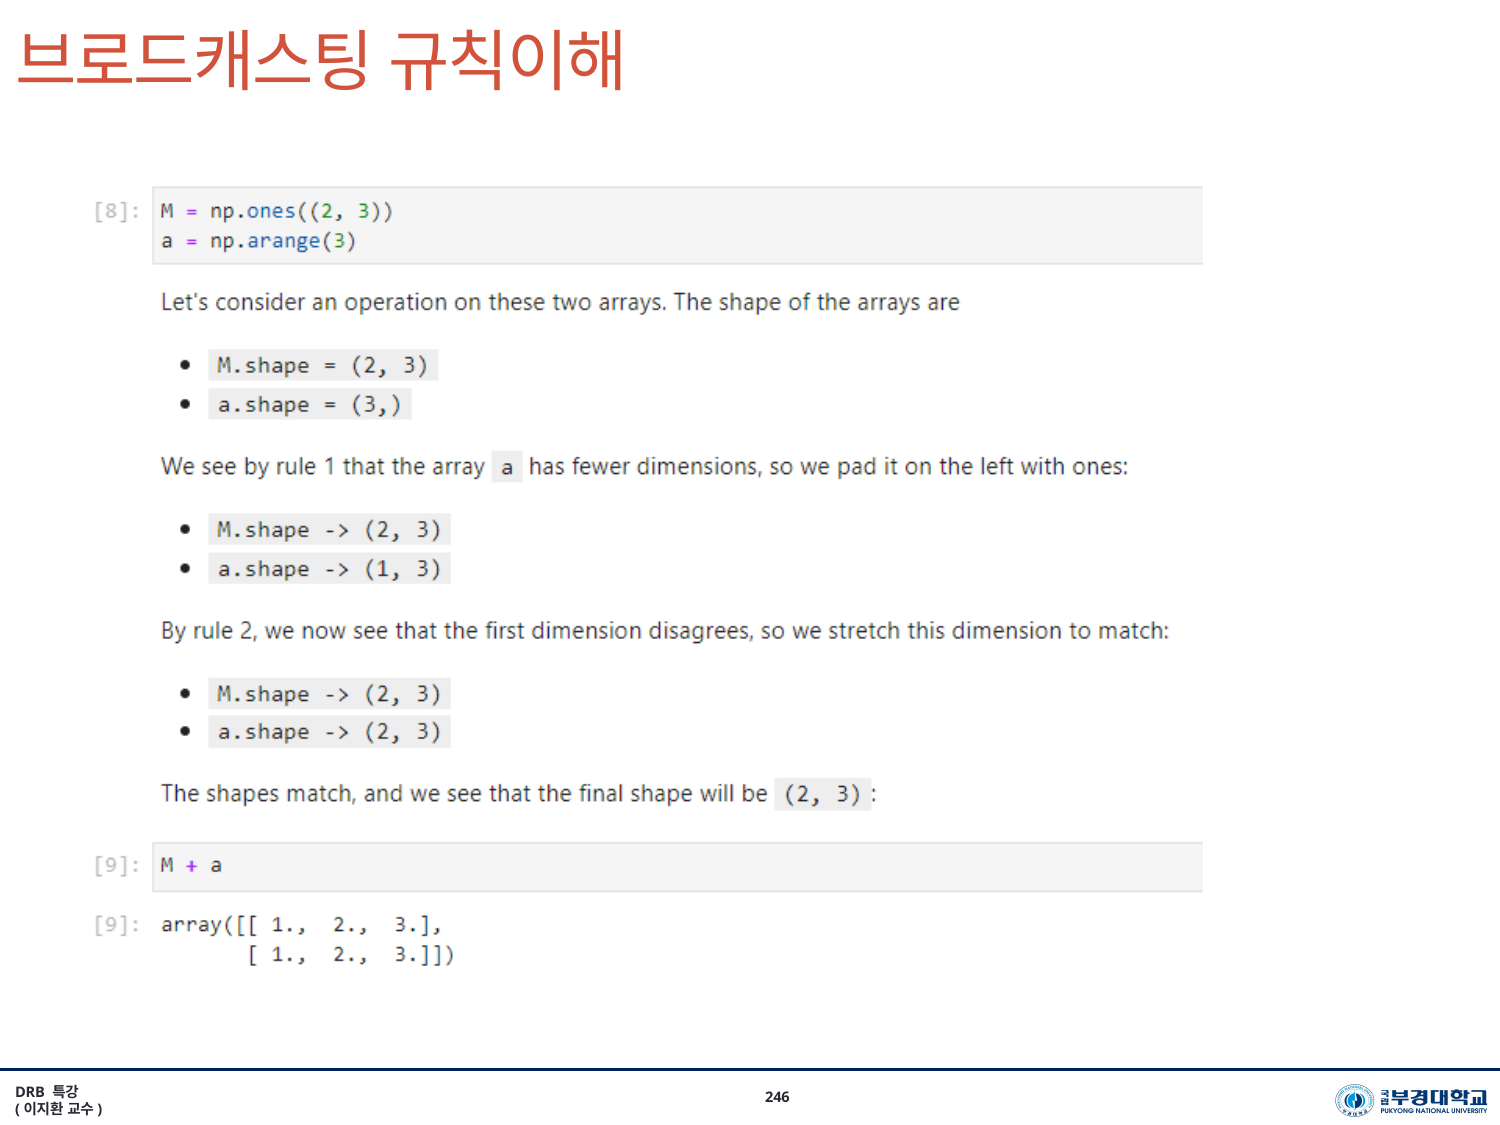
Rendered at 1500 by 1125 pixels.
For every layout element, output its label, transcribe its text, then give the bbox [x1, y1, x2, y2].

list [64, 171, 1203, 991]
slide_number DRB 특강 (이지환 교수) [0, 1082, 303, 1118]
title 브로드캐스팅 규칙이해 [0, 1, 1500, 116]
picture [1330, 1079, 1495, 1121]
